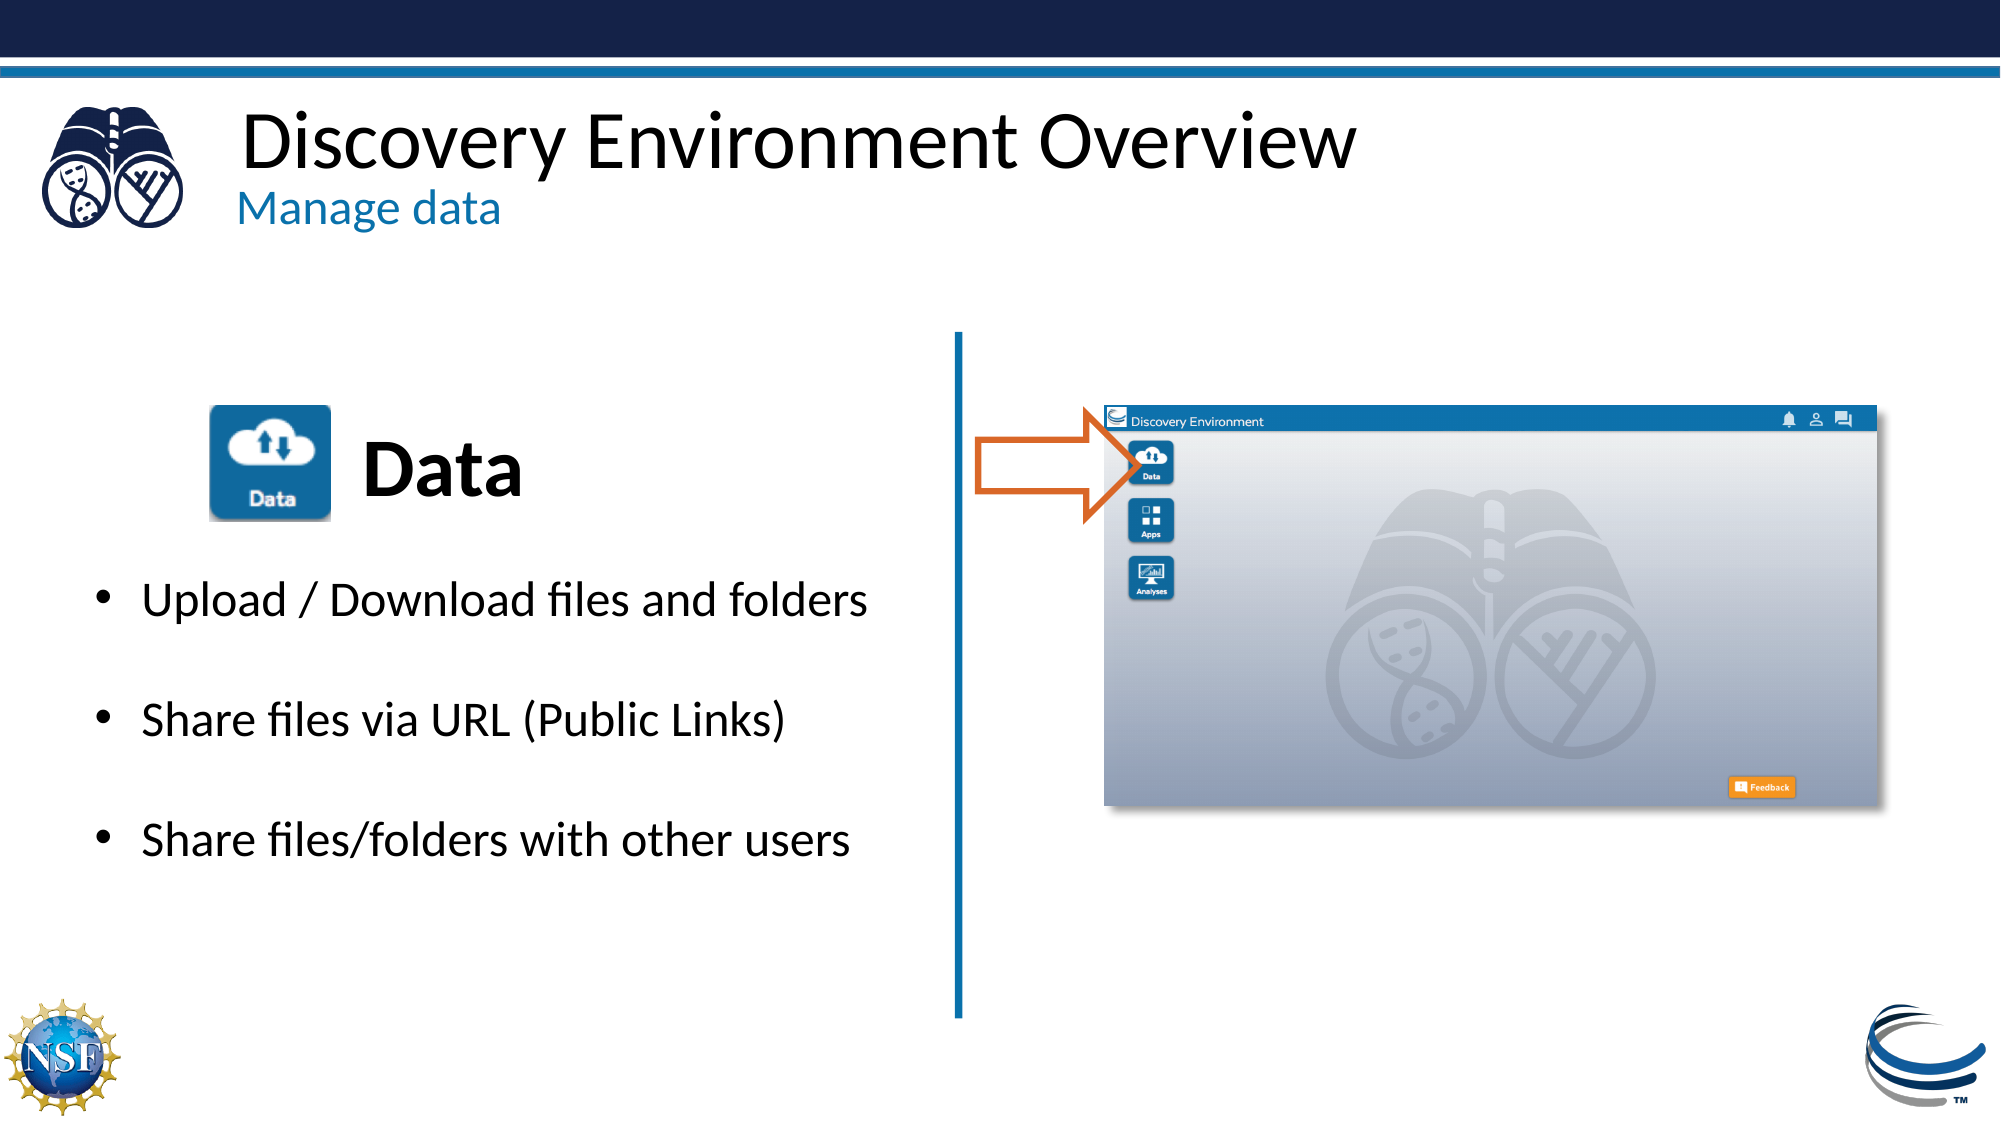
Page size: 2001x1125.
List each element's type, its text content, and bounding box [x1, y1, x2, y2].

picture [209, 405, 331, 522]
picture [2, 996, 122, 1117]
text_box [954, 331, 963, 1019]
text_box Manage data [220, 167, 517, 242]
picture [1104, 405, 1877, 806]
text_box Data [347, 405, 540, 521]
text_box Upload / Download files and folders Share files via URL (Public Links) Share files/folders with other users [79, 559, 884, 874]
text_box Discovery Environment Overview [226, 77, 1374, 193]
picture [1838, 976, 2001, 1125]
text_box [977, 411, 1104, 520]
picture [42, 107, 183, 228]
